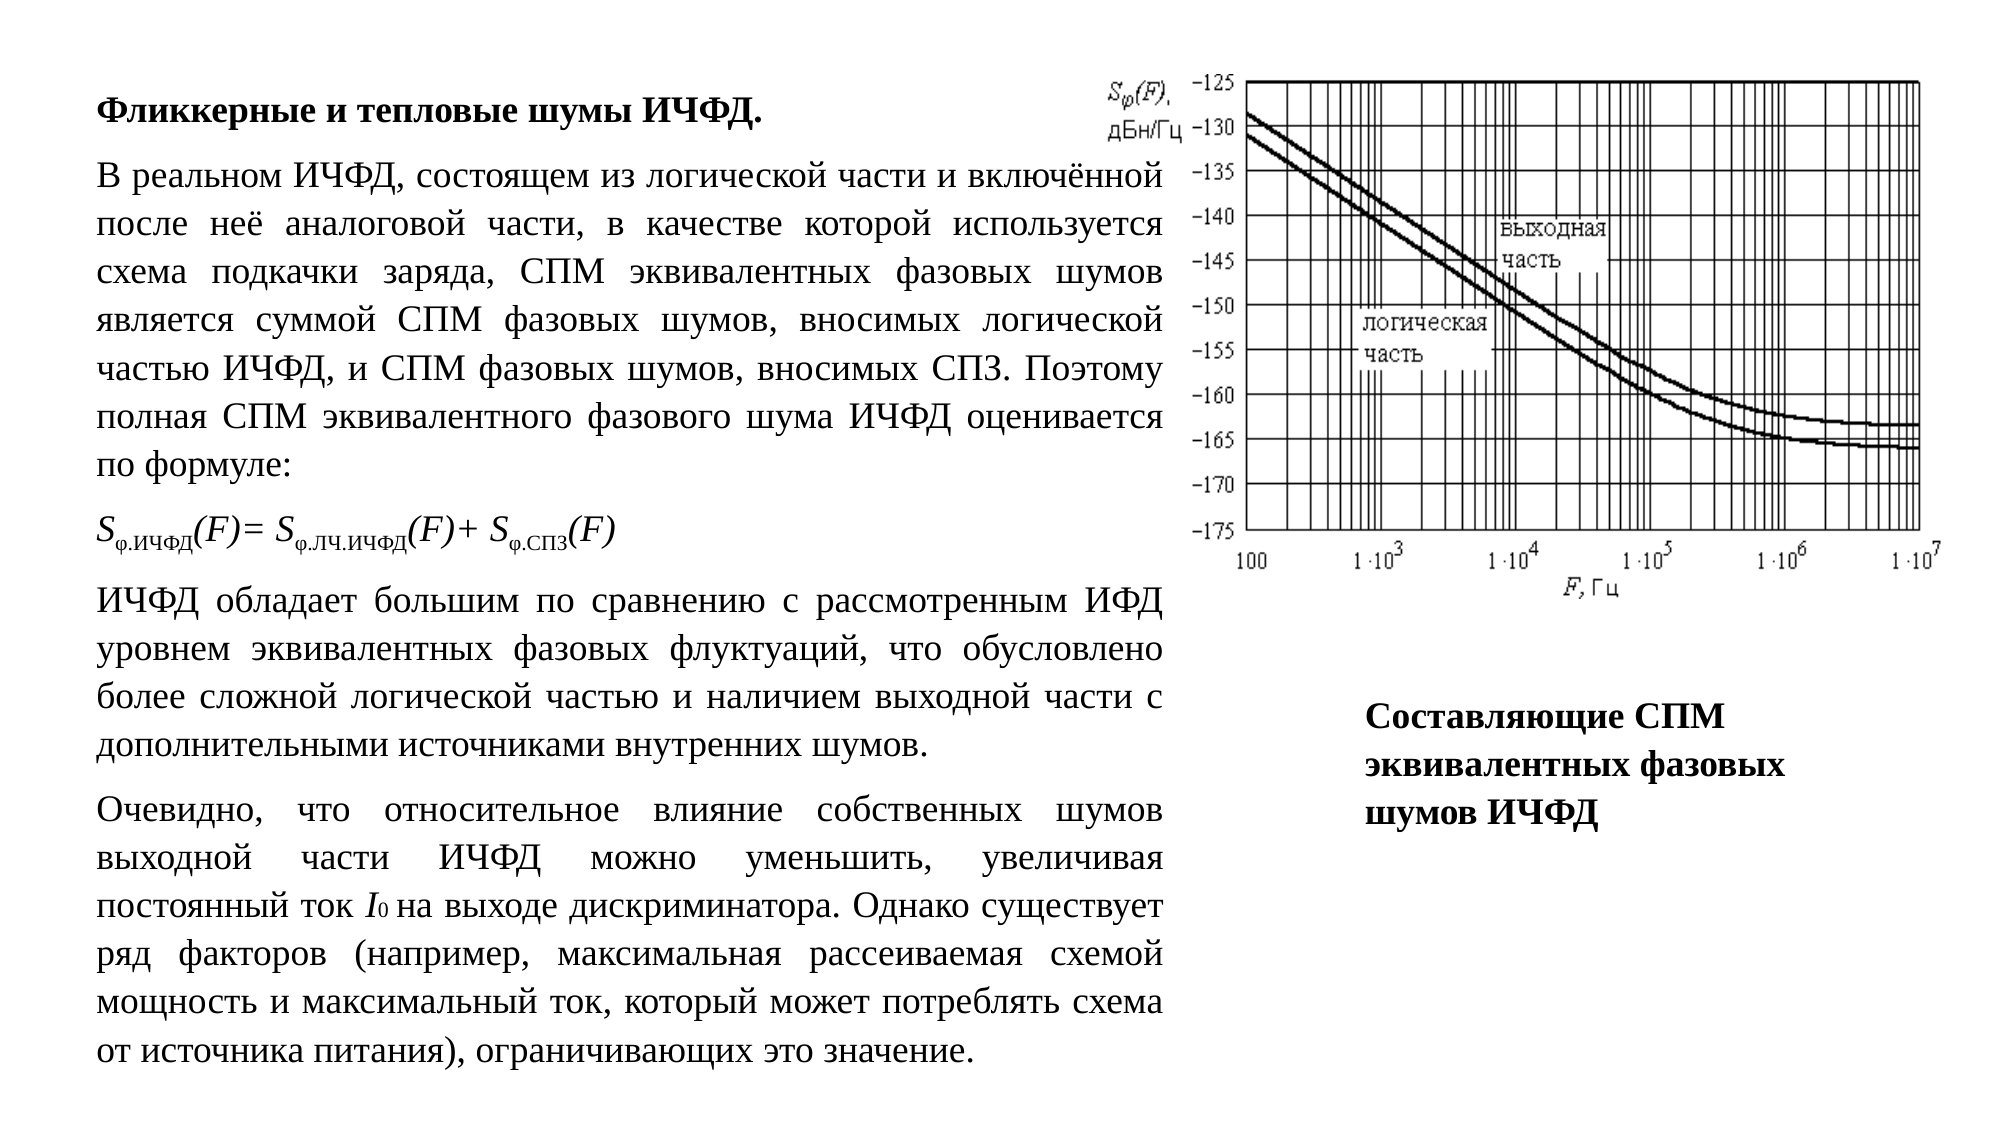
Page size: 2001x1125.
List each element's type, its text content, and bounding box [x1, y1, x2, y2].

picture [1099, 74, 1947, 599]
text_box Фликкерные и тепловые шумы ИЧФД. В реальном ИЧФД, состоящем из логической части и включённой после неё аналоговой части, в качестве которой используется схема подкачки заряда, СПМ эквивалентных фазовых шумов является суммой СПМ фазовых шумов, вносимых логической частью ИЧФД, и СПМ фазовых шумов, вносимых СПЗ. Поэтому полная СПМ эквивалентного фазового шума ИЧФД оценивается по формуле: Sφ.ИЧФД(F)= Sφ.ЛЧ.ИЧФД(F)+ Sφ.СПЗ(F) ИЧФД обладает большим по сравнению с рассмотренным ИФД уровнем эквивалентных фазовых флуктуаций, что обусловлено более сложной логической частью и наличием выходной части с дополнительными источниками внутренних шумов. Очевидно, что относительное влияние собственных шумов выходной части ИЧФД можно уменьшить, увеличивая постоянный ток I0 на выходе дискриминатора. Однако существует ряд факторов (например, максимальная рассеиваемая схемой мощность и максимальный ток, который может потреблять схема от источника питания), ограничивающих это значение. [81, 74, 1180, 1077]
text_box Составляющие СПМ эквивалентных фазовых шумов ИЧФД [1349, 680, 1854, 840]
